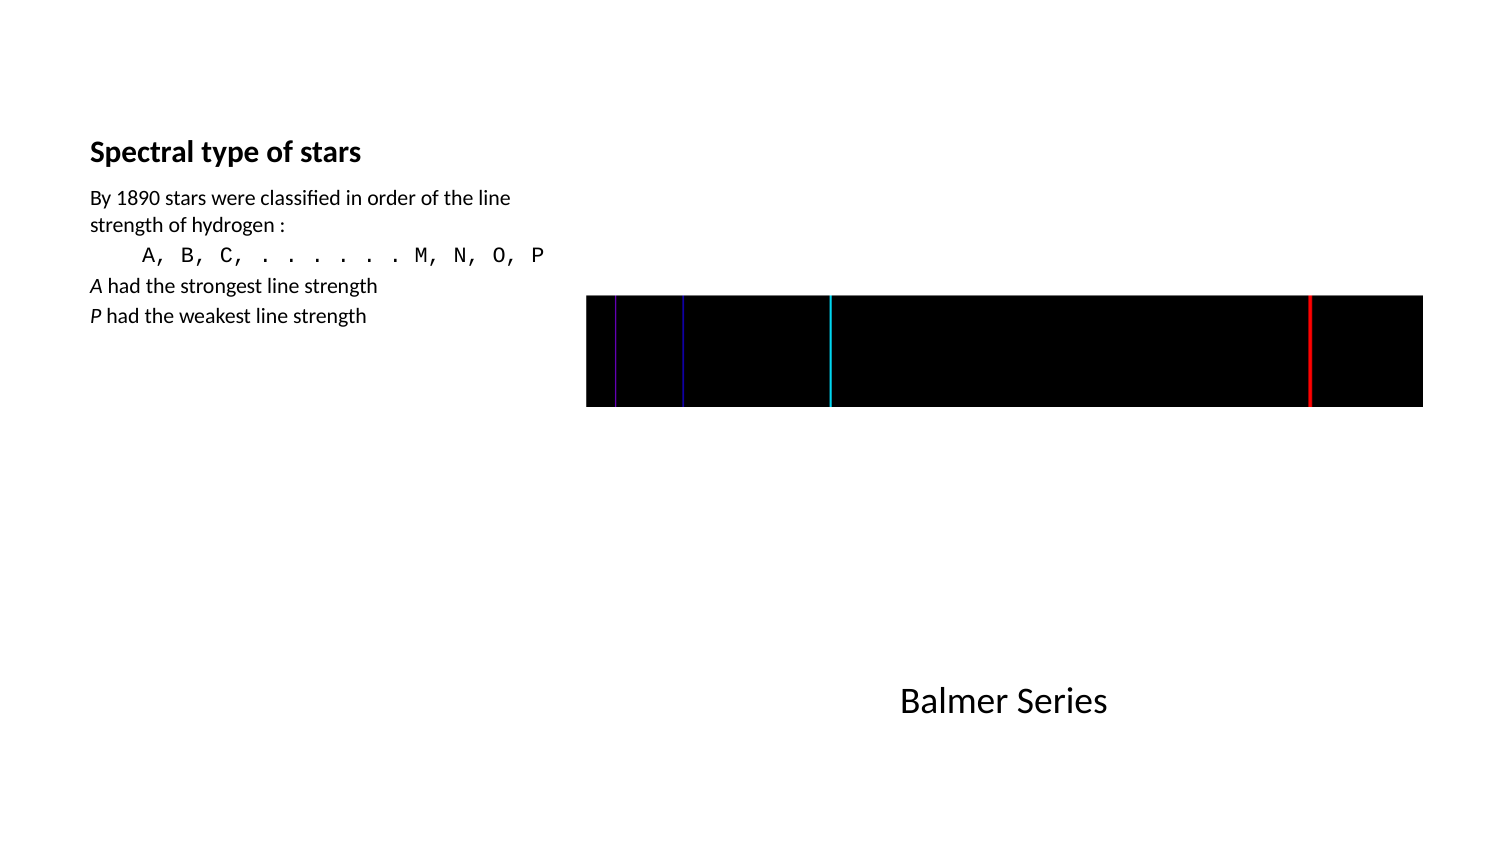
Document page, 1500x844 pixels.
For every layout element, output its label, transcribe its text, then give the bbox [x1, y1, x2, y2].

picture [585, 295, 1424, 407]
title Spectral type of stars [75, 33, 569, 176]
text_box Balmer Series [585, 668, 1423, 753]
list By 1890 stars were classified in order of the line strength of hydrogen : A, B, C, . . . . . . M, N, O, P A had the strongest line strength P had the weakest line strength [75, 176, 569, 754]
